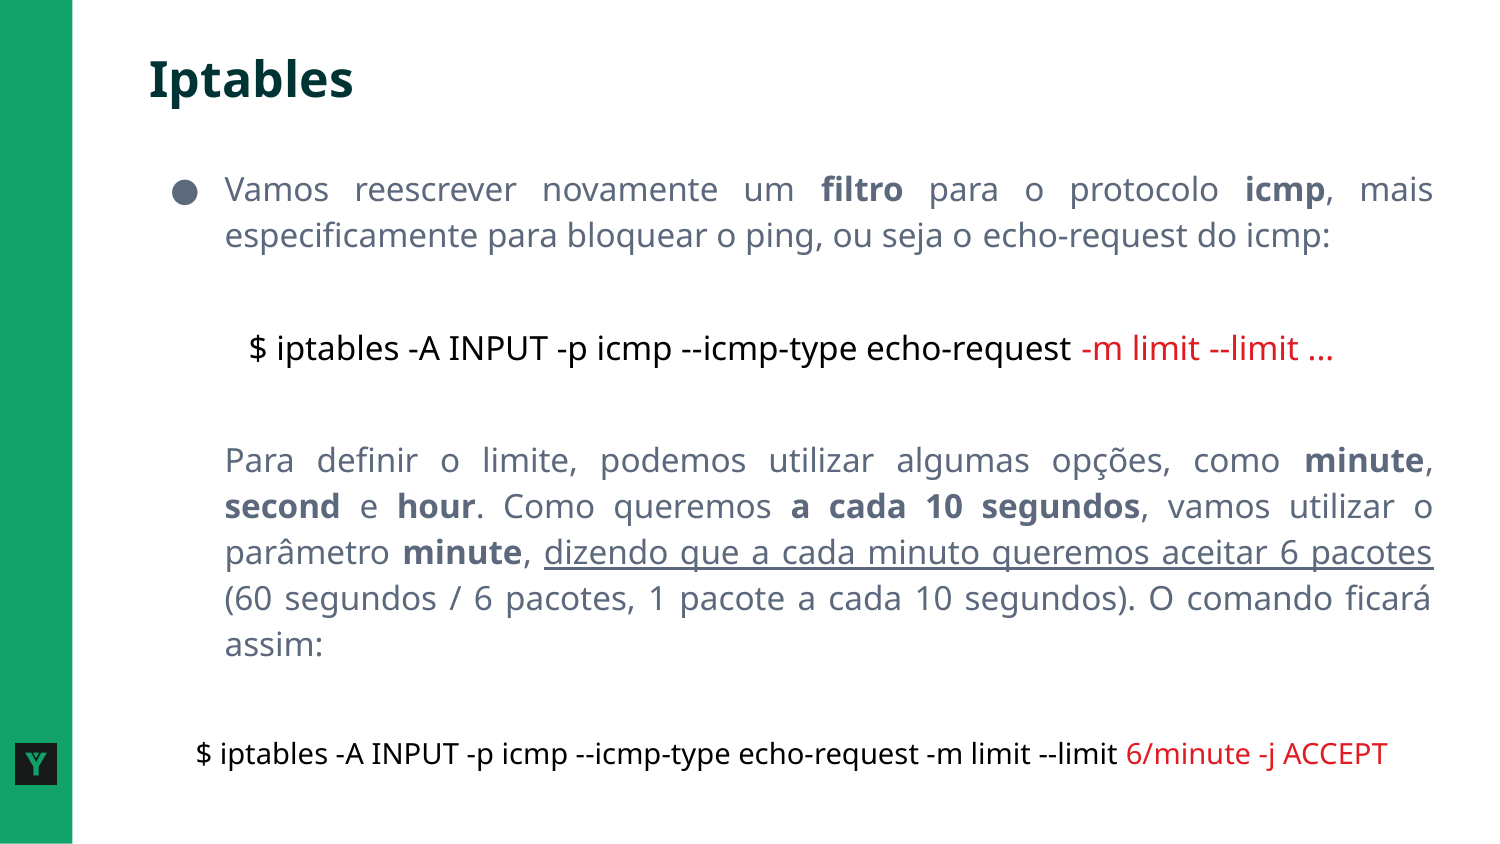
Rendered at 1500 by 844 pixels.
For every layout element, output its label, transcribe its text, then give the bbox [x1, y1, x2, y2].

picture [15, 743, 57, 785]
list Vamos reescrever novamente um filtro para o protocolo icmp, mais especificamente para bloquear o ping, ou seja o echo-request do icmp: $ iptables -A INPUT -p icmp --icmp-type echo-request -m limit --limit ... Para definir o limite, podemos utilizar algumas opções, como minute, second e hour. Como queremos a cada 10 segundos, vamos utilizar o parâmetro minute, dizendo que a cada minuto queremos aceitar 6 pacotes (60 segundos / 6 pacotes, 1 pacote a cada 10 segundos). O comando ficará assim: $ iptables -A INPUT -p icmp --icmp-type echo-request -m limit --limit 6/minute -j ACCEPT [134, 147, 1449, 844]
title Iptables [134, 32, 1070, 123]
